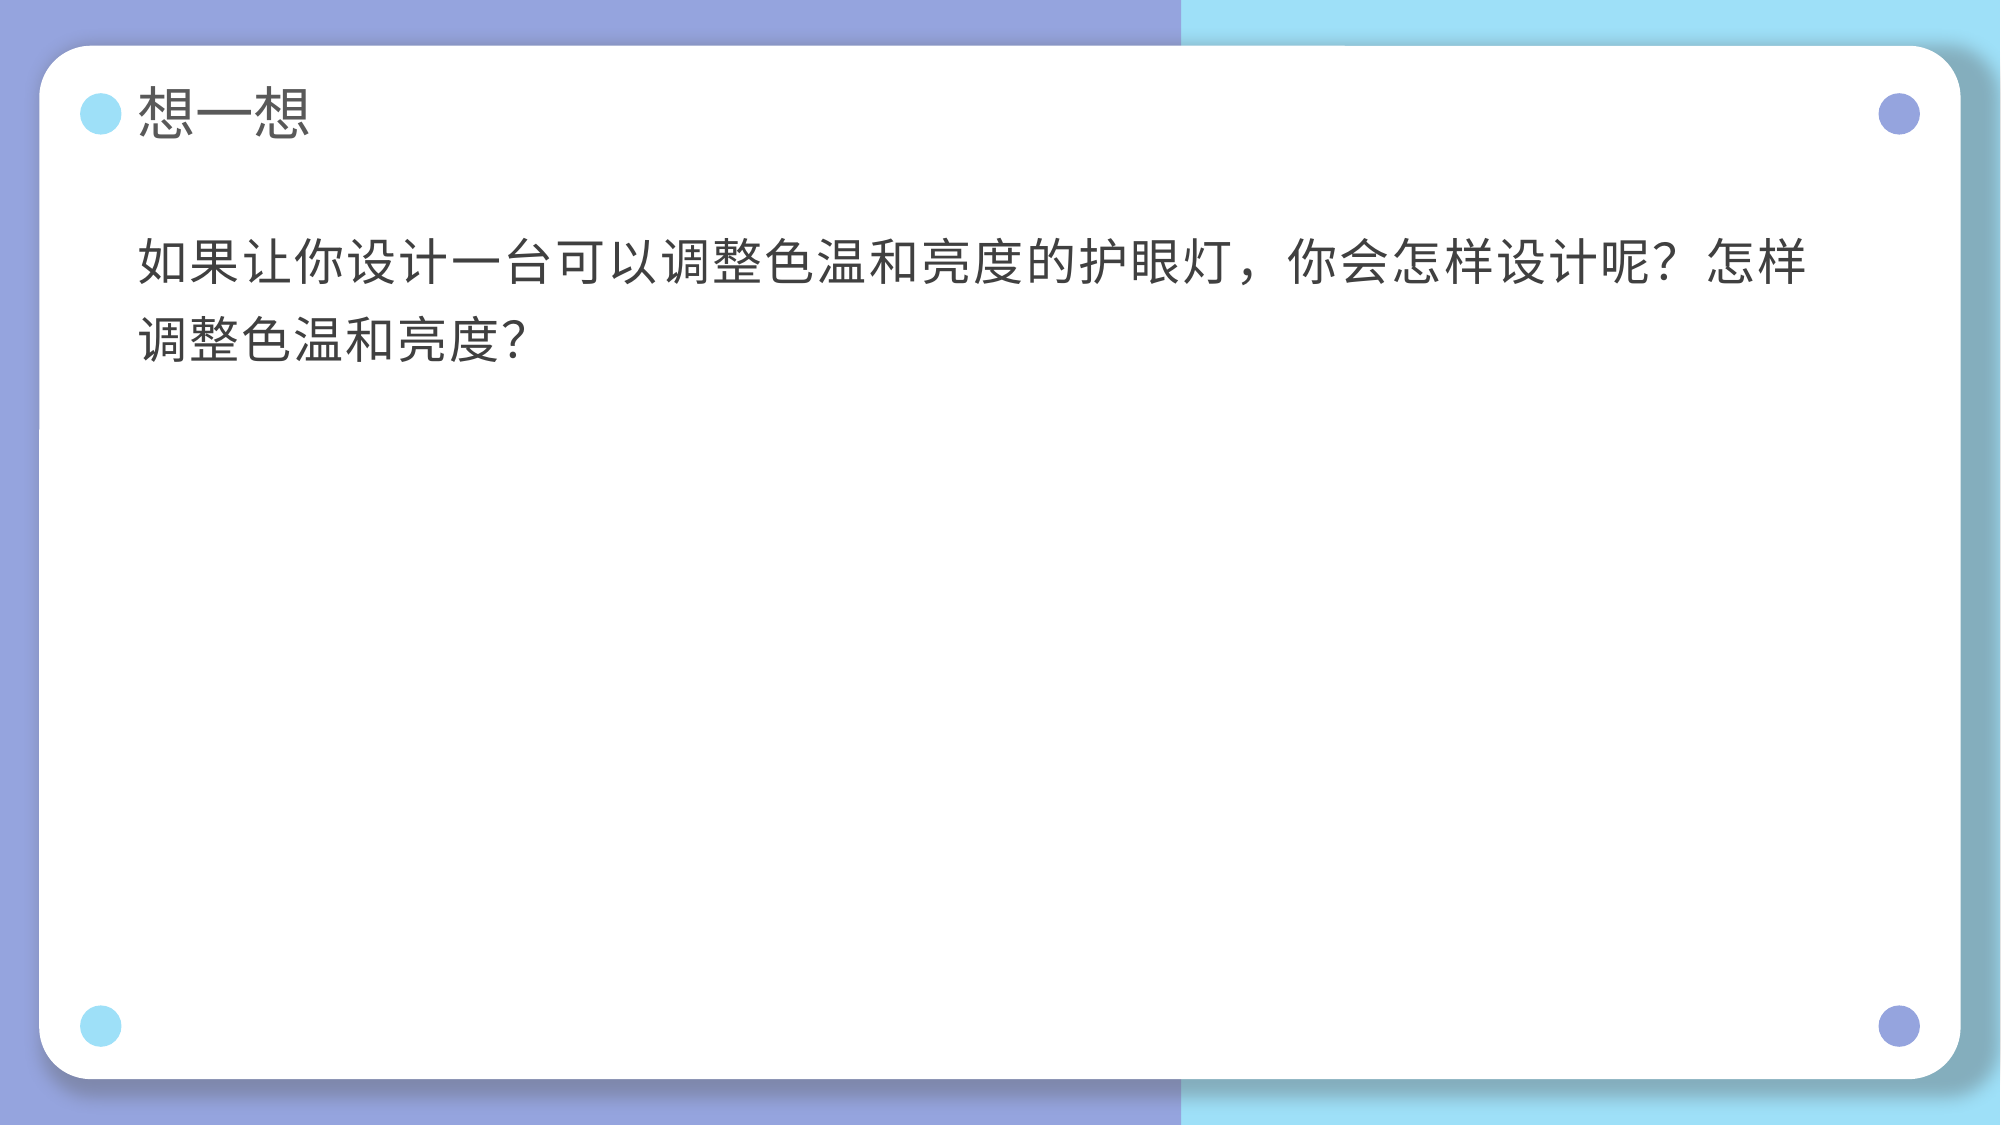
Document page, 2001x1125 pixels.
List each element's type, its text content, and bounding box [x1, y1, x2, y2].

title 想一想 [137, 77, 976, 157]
list 如果让你设计一台可以调整色温和亮度的护眼灯，你会怎样设计呢？怎样调整色温和亮度？ [137, 205, 1811, 407]
